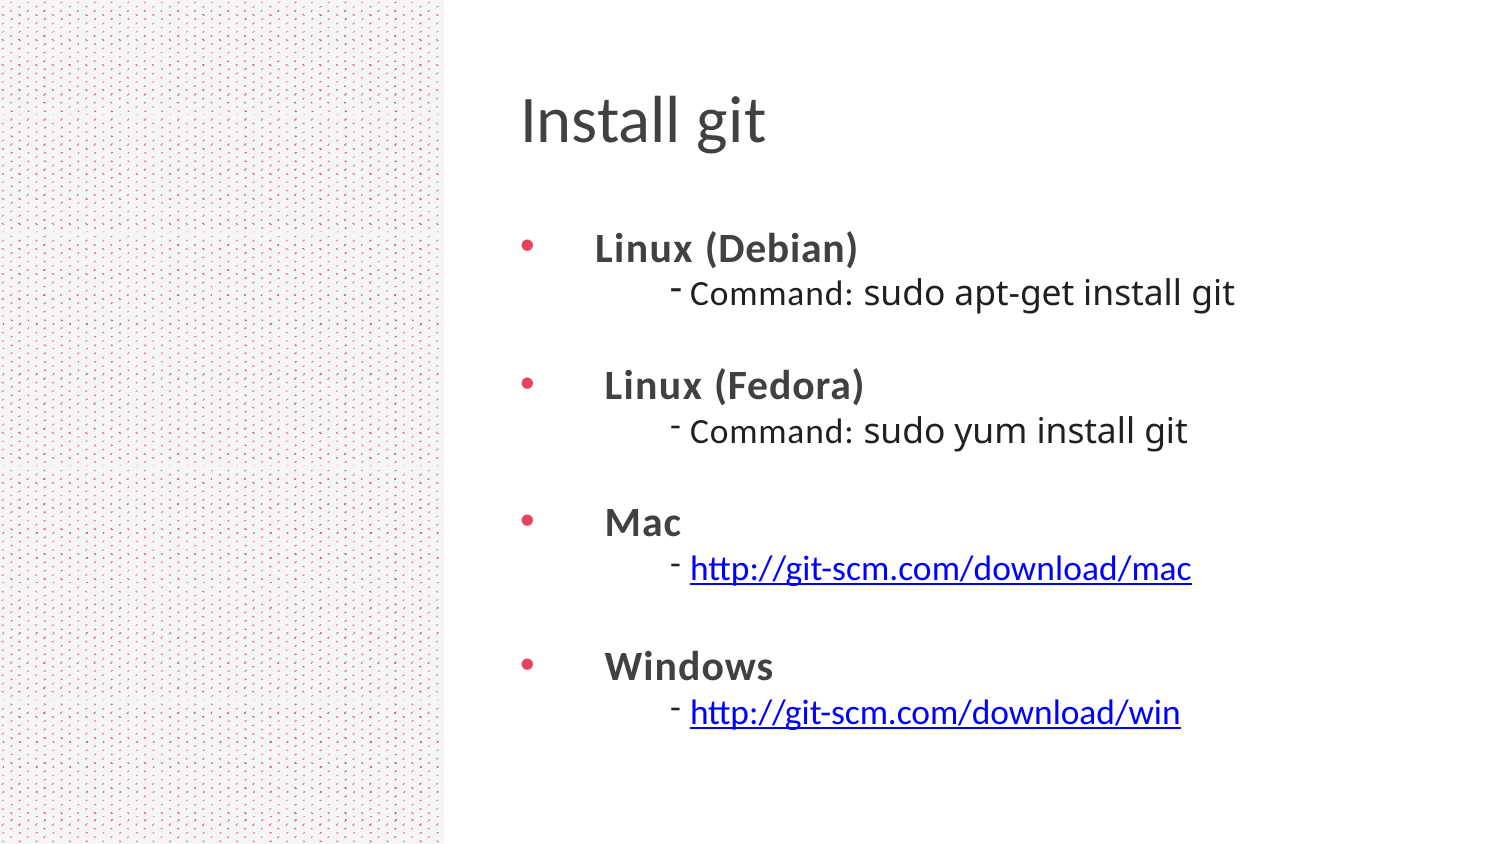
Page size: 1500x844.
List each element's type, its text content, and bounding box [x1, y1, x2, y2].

text_box Linux (Debian) Command: sudo apt-get install git Linux (Fedora) Command: sudo yum install git Mac http://git-scm.com/download/mac Windows http://git-scm.com/download/win [518, 218, 1379, 732]
title Install git [518, 73, 774, 217]
picture [0, 0, 444, 844]
